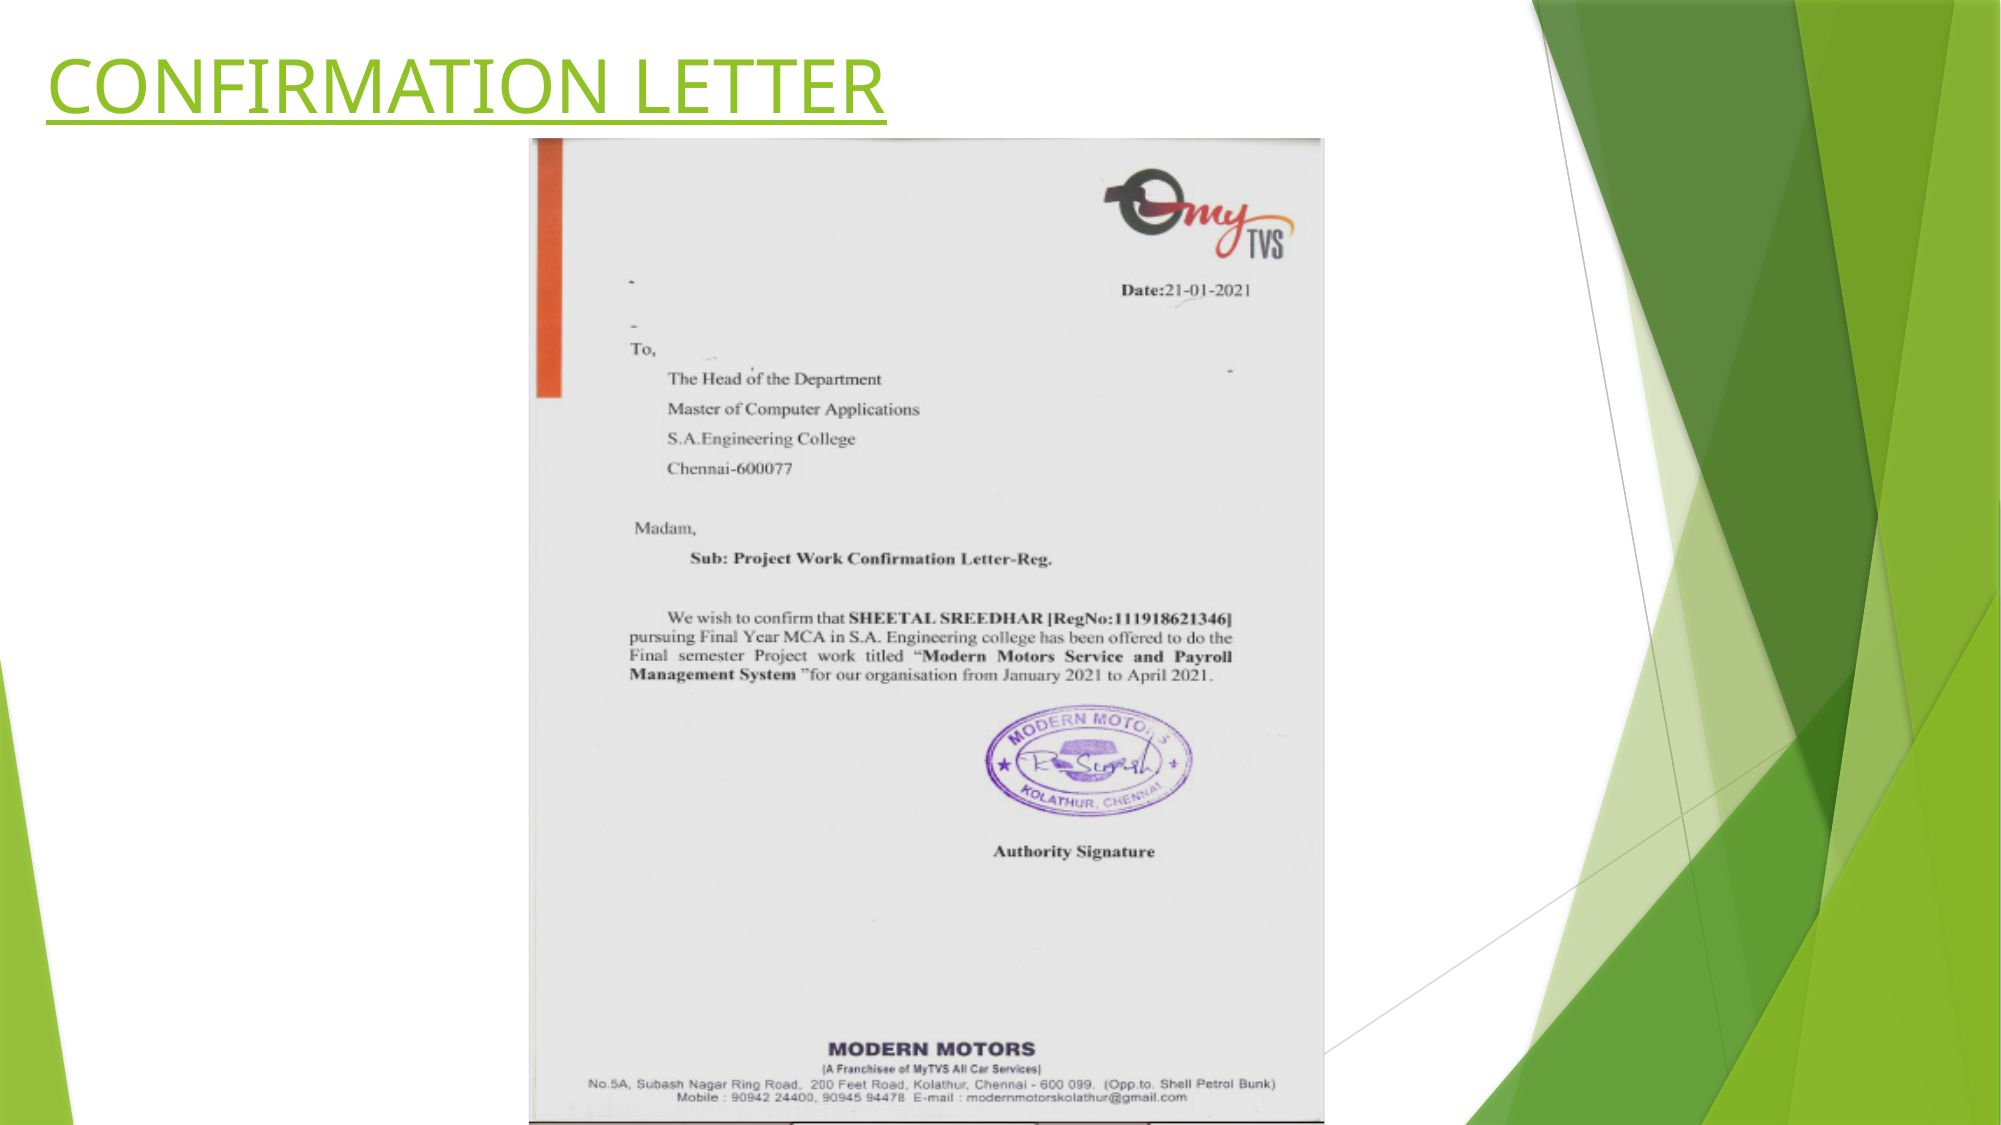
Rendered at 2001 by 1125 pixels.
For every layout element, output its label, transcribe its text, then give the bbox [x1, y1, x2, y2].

picture [528, 137, 1325, 1125]
text_box CONFIRMATION LETTER [31, 31, 1017, 137]
